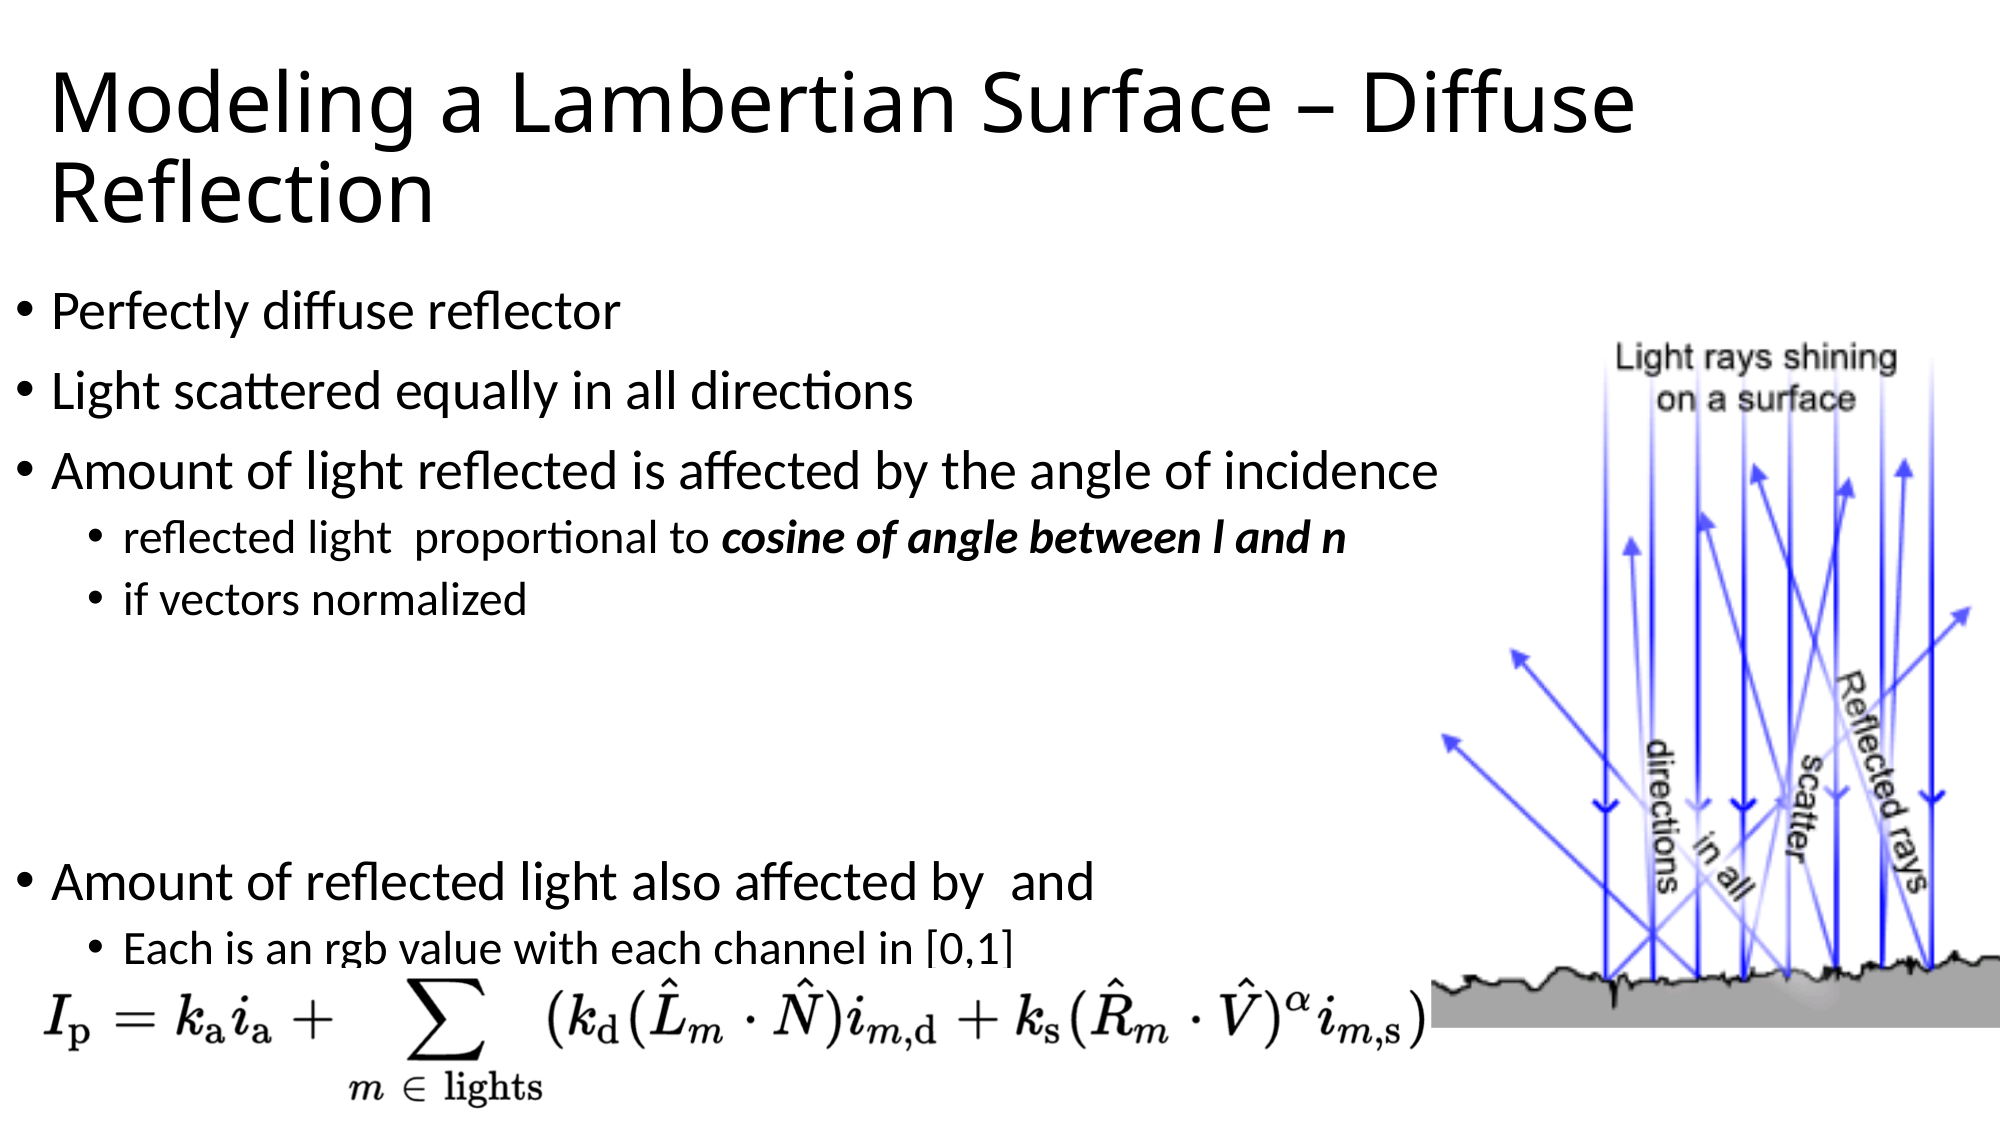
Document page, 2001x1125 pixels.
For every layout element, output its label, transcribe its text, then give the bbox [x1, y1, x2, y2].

title Modeling a Lambertian Surface – Diffuse Reflection [33, 41, 2000, 259]
picture [1362, 324, 2000, 1027]
picture [25, 968, 1431, 1125]
